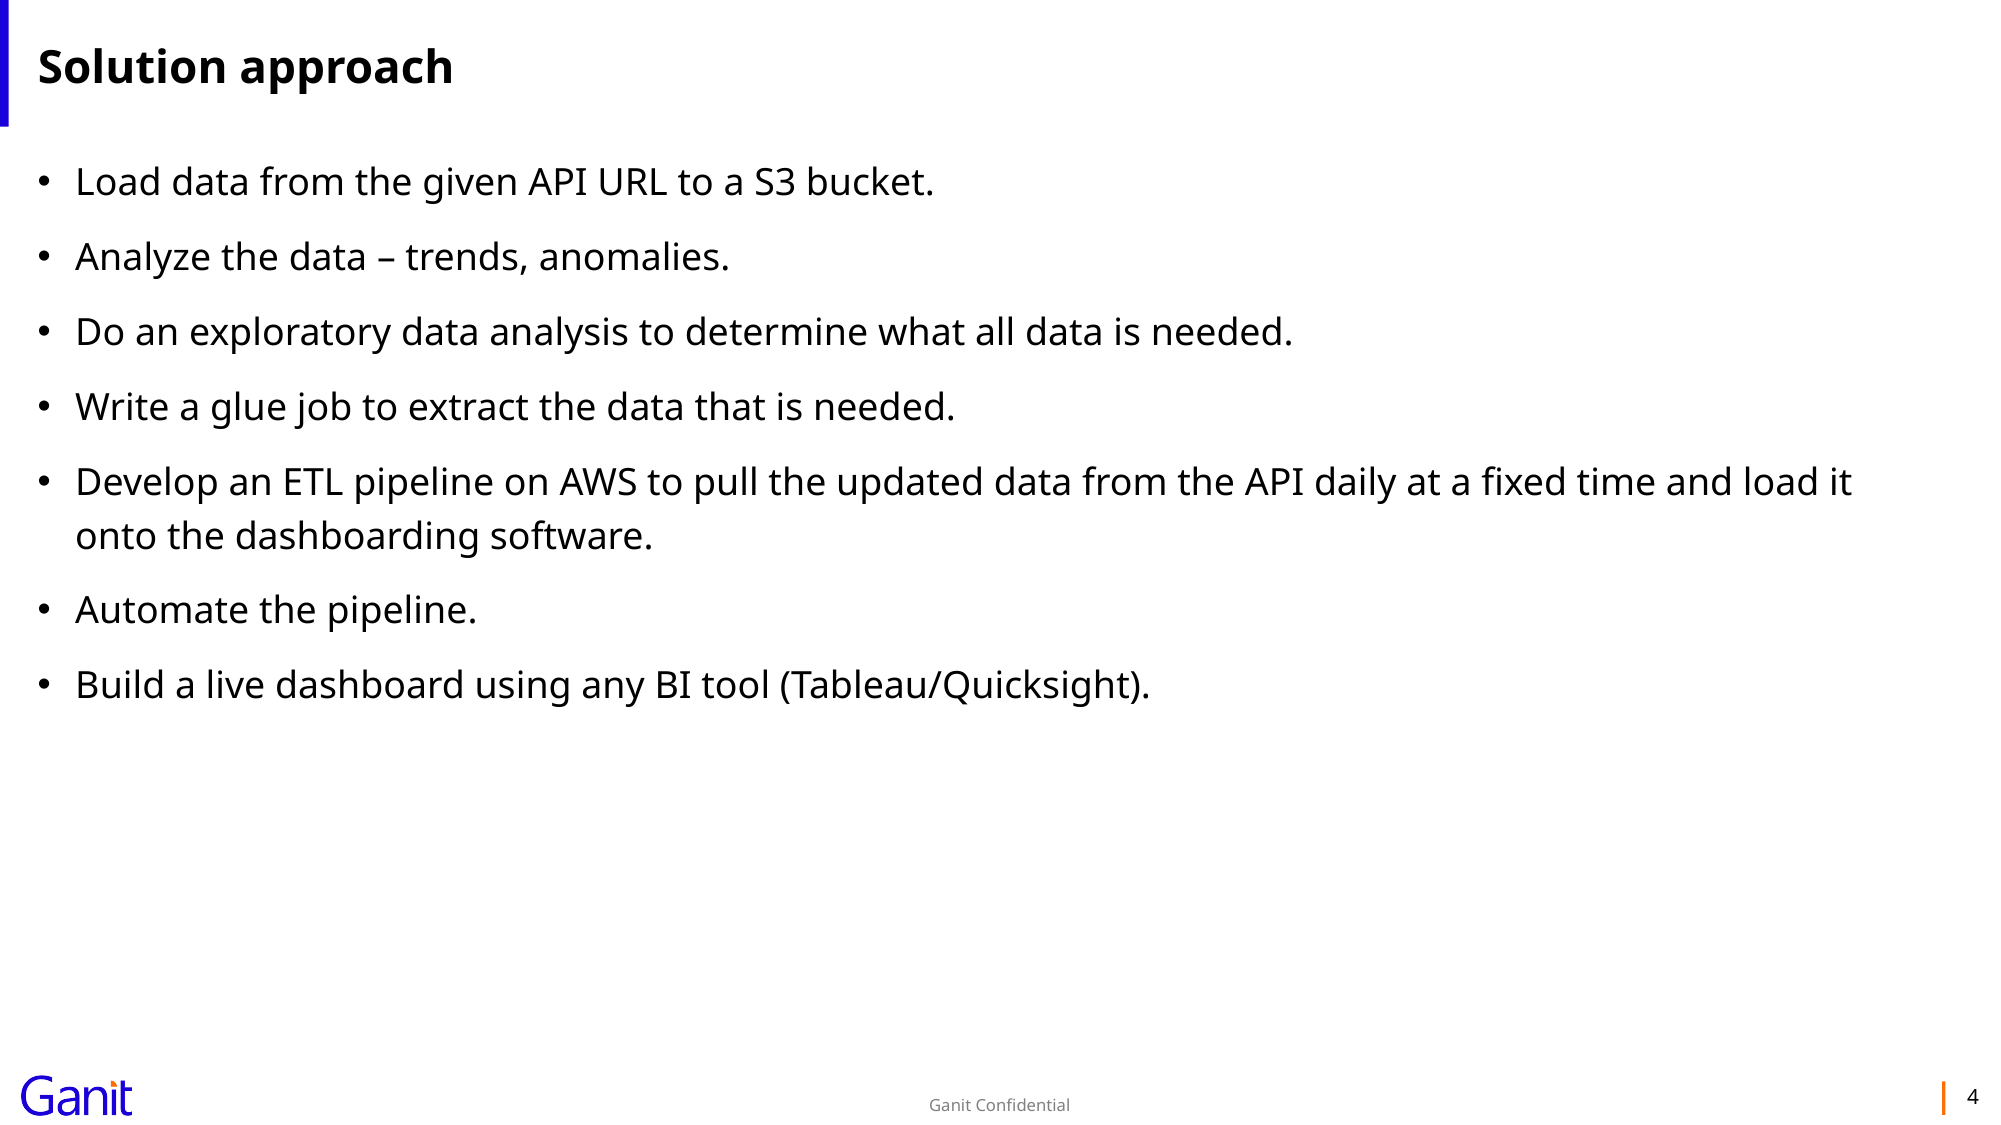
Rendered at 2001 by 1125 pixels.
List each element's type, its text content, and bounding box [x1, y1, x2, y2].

footer Ganit Confidential [892, 1090, 1108, 1122]
list Load data from the given API URL to a S3 bucket. Analyze the data – trends, anomalies. Do an exploratory data analysis to determine what all data is needed. Write a glue job to extract the data that is needed. Develop an ETL pipeline on AWS to pull the updated data from the API daily at a fixed time and load it onto the dashboarding software. Automate the pipeline. Build a live dashboard using any BI tool (Tableau/Quicksight). [22, 141, 1957, 1069]
slide_number 4 [1898, 1068, 1994, 1125]
picture [18, 1071, 135, 1120]
title Solution approach [22, 10, 1958, 120]
